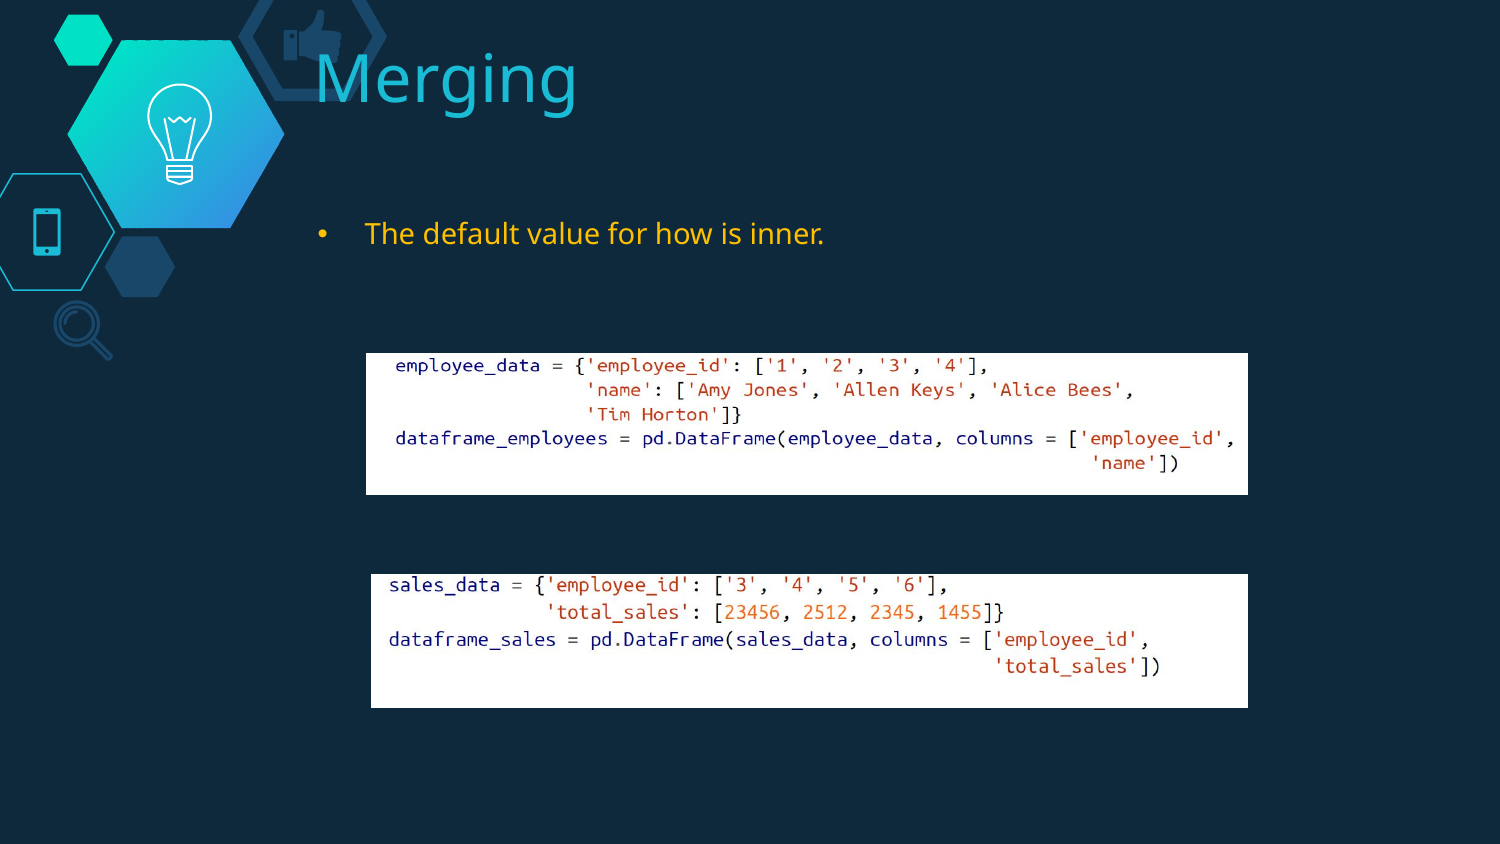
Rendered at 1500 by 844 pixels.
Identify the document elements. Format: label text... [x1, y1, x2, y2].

picture [366, 353, 1249, 496]
picture [370, 574, 1249, 708]
title Merging [299, 24, 1370, 131]
text_box The default value for how is inner. [227, 173, 1361, 258]
